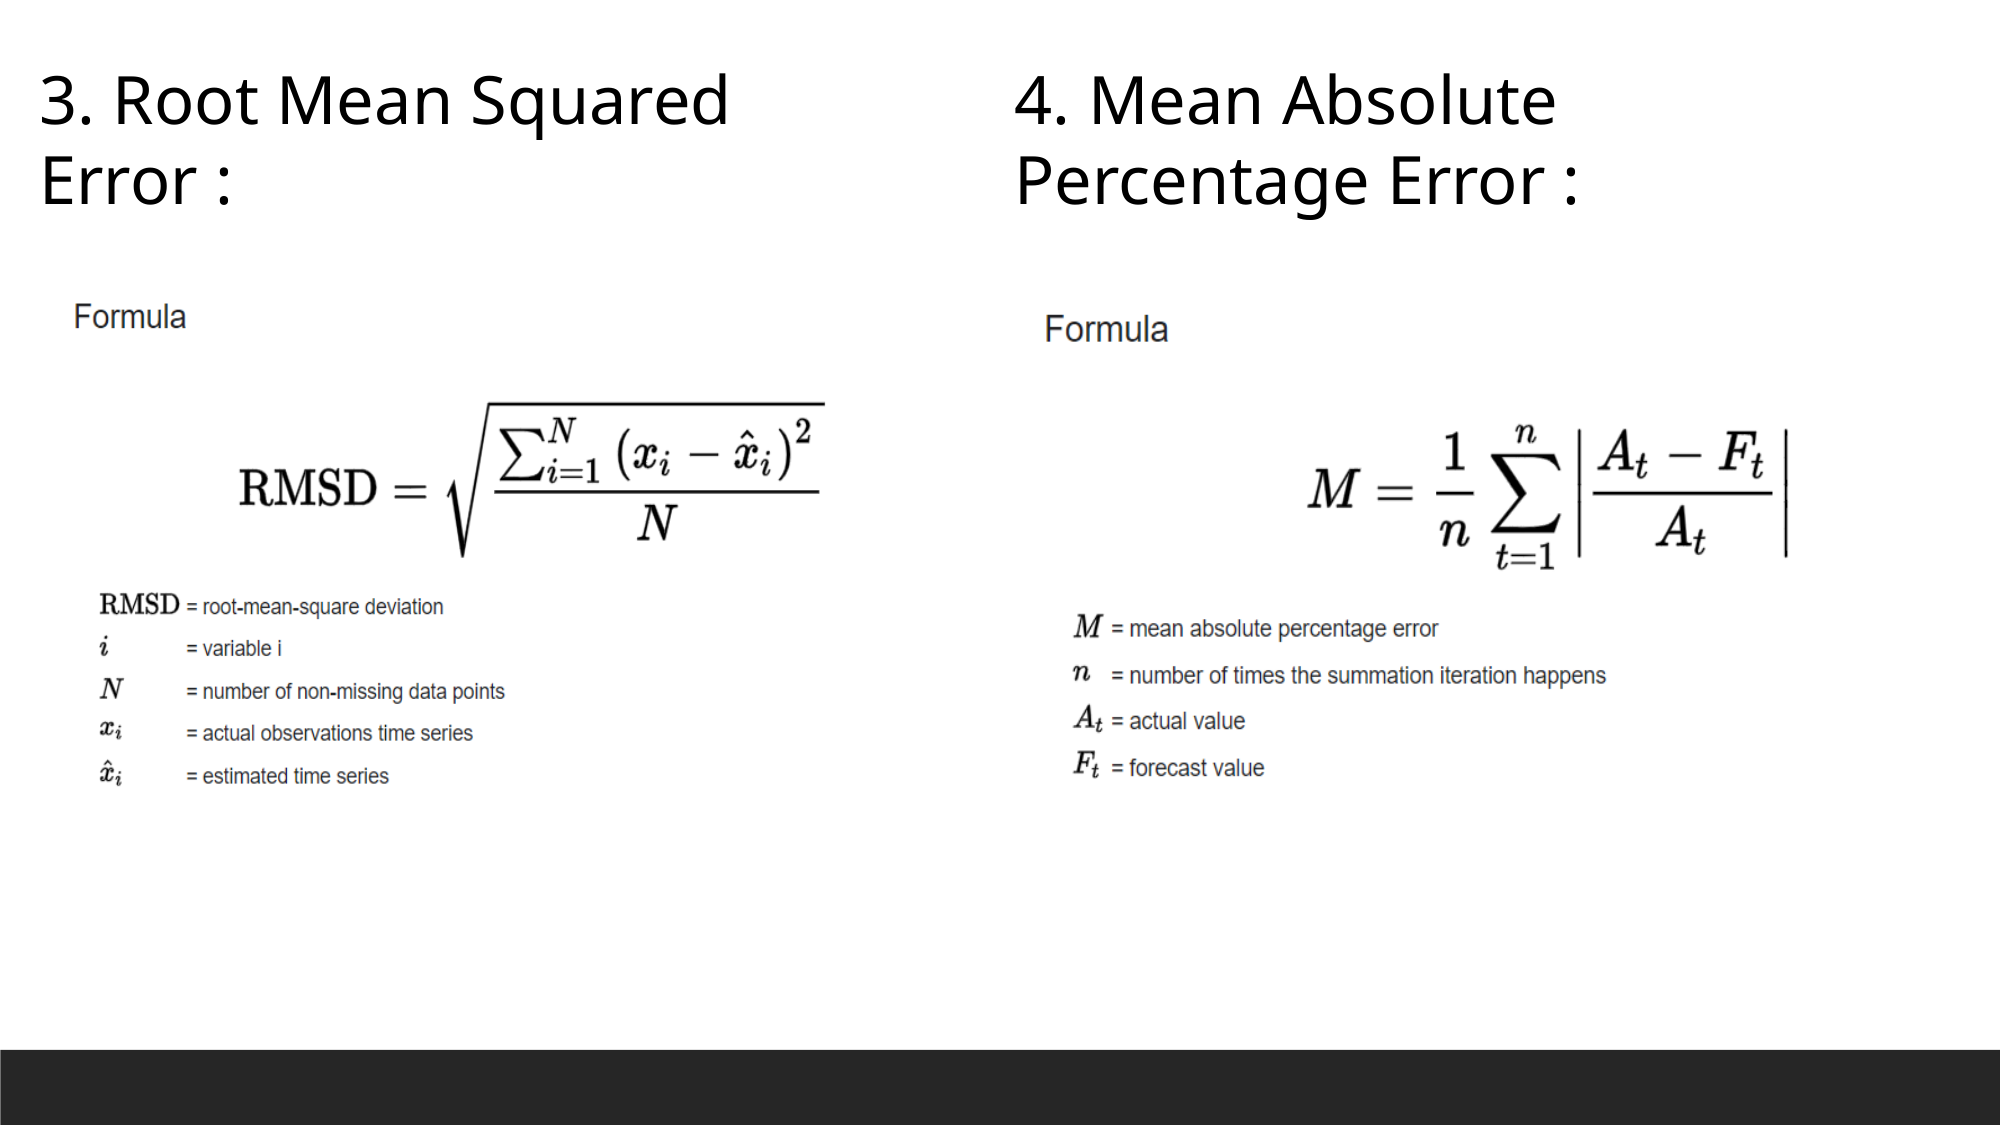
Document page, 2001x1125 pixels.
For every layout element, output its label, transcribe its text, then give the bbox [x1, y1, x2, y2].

text_box 3. Root Mean Squared Error : [24, 50, 831, 226]
picture [70, 291, 843, 820]
text_box 4. Mean Absolute Percentage Error : [999, 50, 1873, 226]
picture [1036, 291, 1809, 820]
